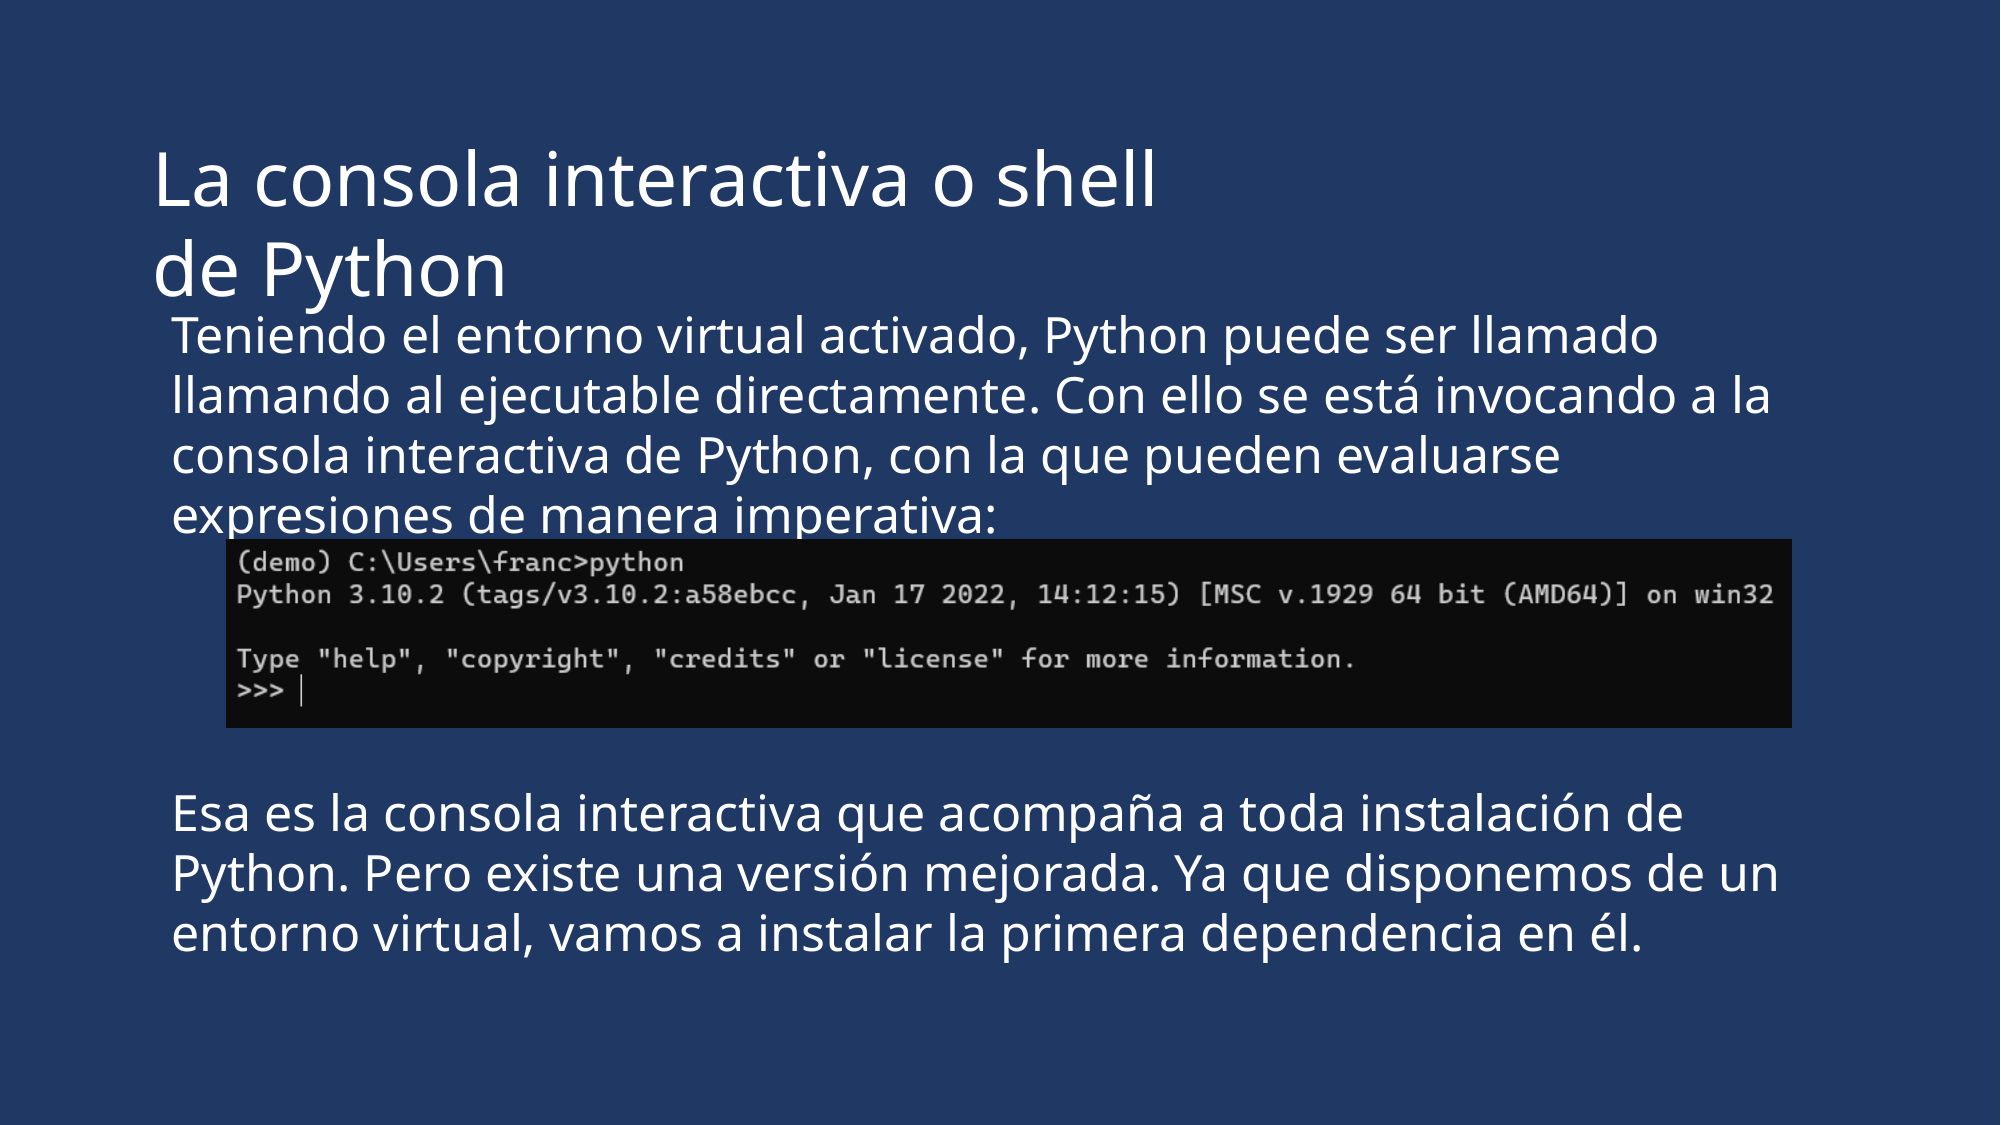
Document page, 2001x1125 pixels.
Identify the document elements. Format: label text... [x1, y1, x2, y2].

text_box Teniendo el entorno virtual activado, Python puede ser llamado llamando al ejecutable directamente. Con ello se está invocando a la consola interactiva de Python, con la que pueden evaluarse expresiones de manera imperativa: [156, 296, 1816, 552]
text_box La consola interactiva o shell de Python [138, 124, 1179, 320]
text_box Esa es la consola interactiva que acompaña a toda instalación de Python. Pero existe una versión mejorada. Ya que disponemos de un entorno virtual, vamos a instalar la primera dependencia en él. [156, 773, 1826, 969]
picture [226, 539, 1792, 728]
